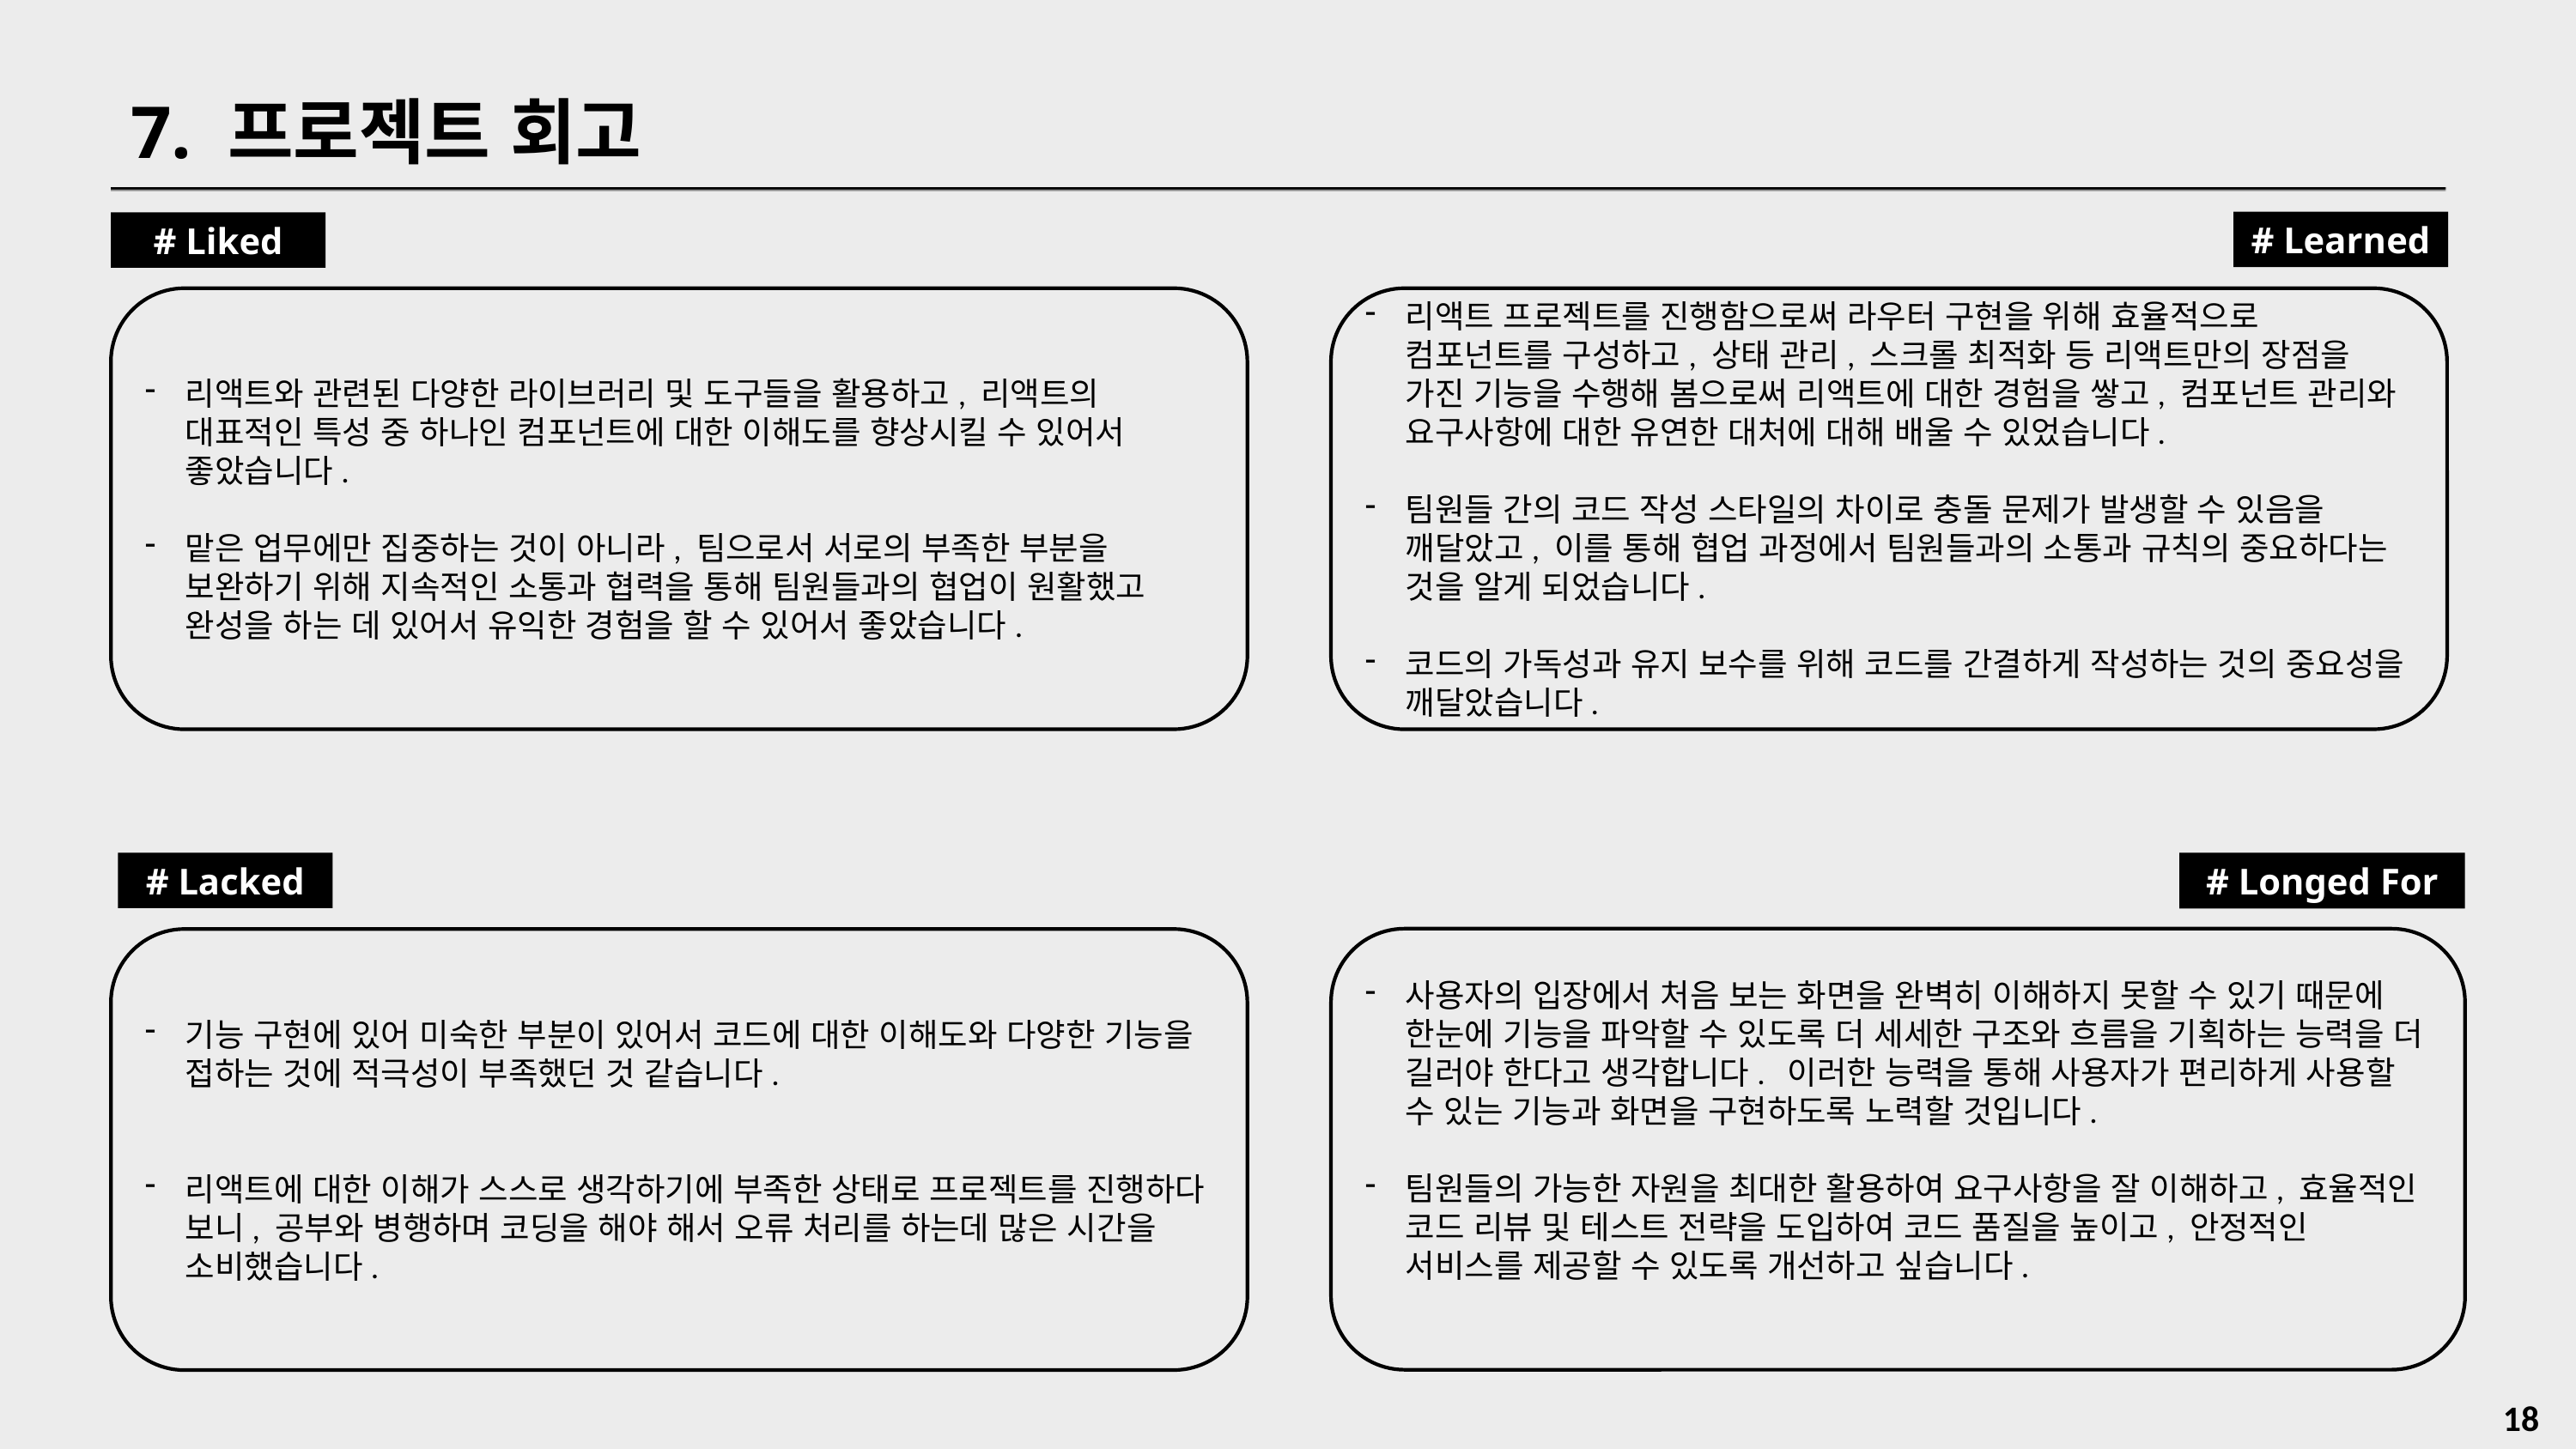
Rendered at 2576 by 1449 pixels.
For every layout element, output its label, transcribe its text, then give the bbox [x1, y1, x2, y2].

text_box 7. 프로젝트 회고 [118, 80, 1127, 179]
picture [110, 187, 2448, 192]
text_box # Longed For [2178, 851, 2467, 910]
text_box 리액트 프로젝트를 진행함으로써 라우터 구현을 위해 효율적으로 컴포넌트를 구성하고, 상태 관리, 스크롤 최적화 등 리액트만의 장점을 가진 기능을 수행해 봄으로써 리액트에 대한 경험을 쌓고, 컴포넌트 관리와 요구사항에 대한 유연한 대처에 대해 배울 수 있었습니다. 팀원들 간의 코드 작성 스타일의 차이로 충돌 문제가 발생할 수 있음을 깨달았고, 이를 통해 협업 과정에서 팀원들과의 소통과 규칙의 중요하다는 것을 알게 되었습니다. 코드의 가독성과 유지 보수를 위해 코드를 간결하게 작성하는 것의 중요성을 깨달았습니다. [1328, 286, 2450, 731]
text_box # Lacked [116, 851, 334, 910]
text_box 사용자의 입장에서 처음 보는 화면을 완벽히 이해하지 못할 수 있기 때문에 한눈에 기능을 파악할 수 있도록 더 세세한 구조와 흐름을 기획하는 능력을 더 길러야 한다고 생각합니다. 이러한 능력을 통해 사용자가 편리하게 사용할 수 있는 기능과 화면을 구현하도록 노력할 것입니다. 팀원들의 가능한 자원을 최대한 활용하여 요구사항을 잘 이해하고, 효율적인 코드 리뷰 및 테스트 전략을 도입하여 코드 품질을 높이고, 안정적인 서비스를 제공할 수 있도록 개선하고 싶습니다. [1328, 926, 2467, 1372]
text_box # Learned [2232, 210, 2450, 269]
text_box 18 [2490, 1389, 2576, 1446]
text_box 리액트와 관련된 다양한 라이브러리 및 도구들을 활용하고, 리액트의 대표적인 특성 중 하나인 컴포넌트에 대한 이해도를 향상시킬 수 있어서 좋았습니다. 맡은 업무에만 집중하는 것이 아니라, 팀으로서 서로의 부족한 부분을 보완하기 위해 지속적인 소통과 협력을 통해 팀원들과의 협업이 원활했고 완성을 하는 데 있어서 유익한 경험을 할 수 있어서 좋았습니다. [109, 286, 1249, 731]
text_box 기능 구현에 있어 미숙한 부분이 있어서 코드에 대한 이해도와 다양한 기능을 접하는 것에 적극성이 부족했던 것 같습니다. 리액트에 대한 이해가 스스로 생각하기에 부족한 상태로 프로젝트를 진행하다 보니, 공부와 병행하며 코딩을 해야 해서 오류 처리를 하는데 많은 시간을 소비했습니다. [109, 927, 1249, 1373]
text_box # Liked [109, 210, 327, 270]
